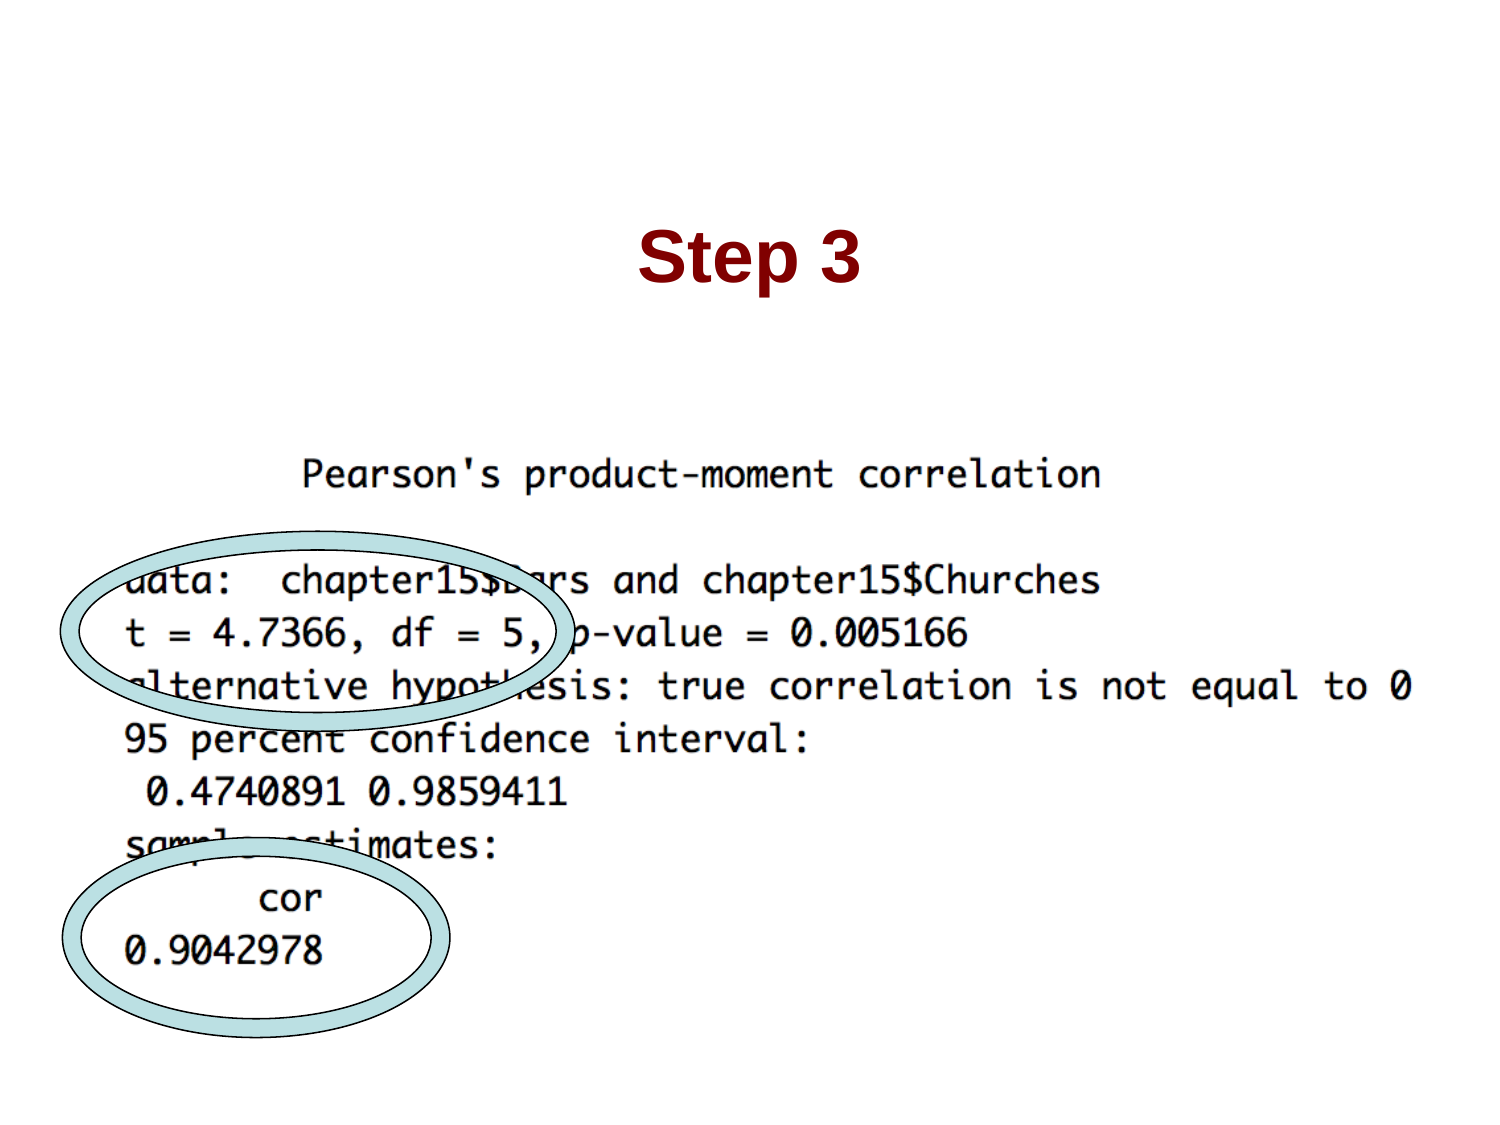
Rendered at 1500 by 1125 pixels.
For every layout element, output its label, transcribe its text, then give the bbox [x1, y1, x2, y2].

text_box [62, 873, 412, 1038]
title Step 3 [112, 200, 1388, 288]
text_box [60, 573, 107, 689]
picture [112, 424, 1468, 988]
